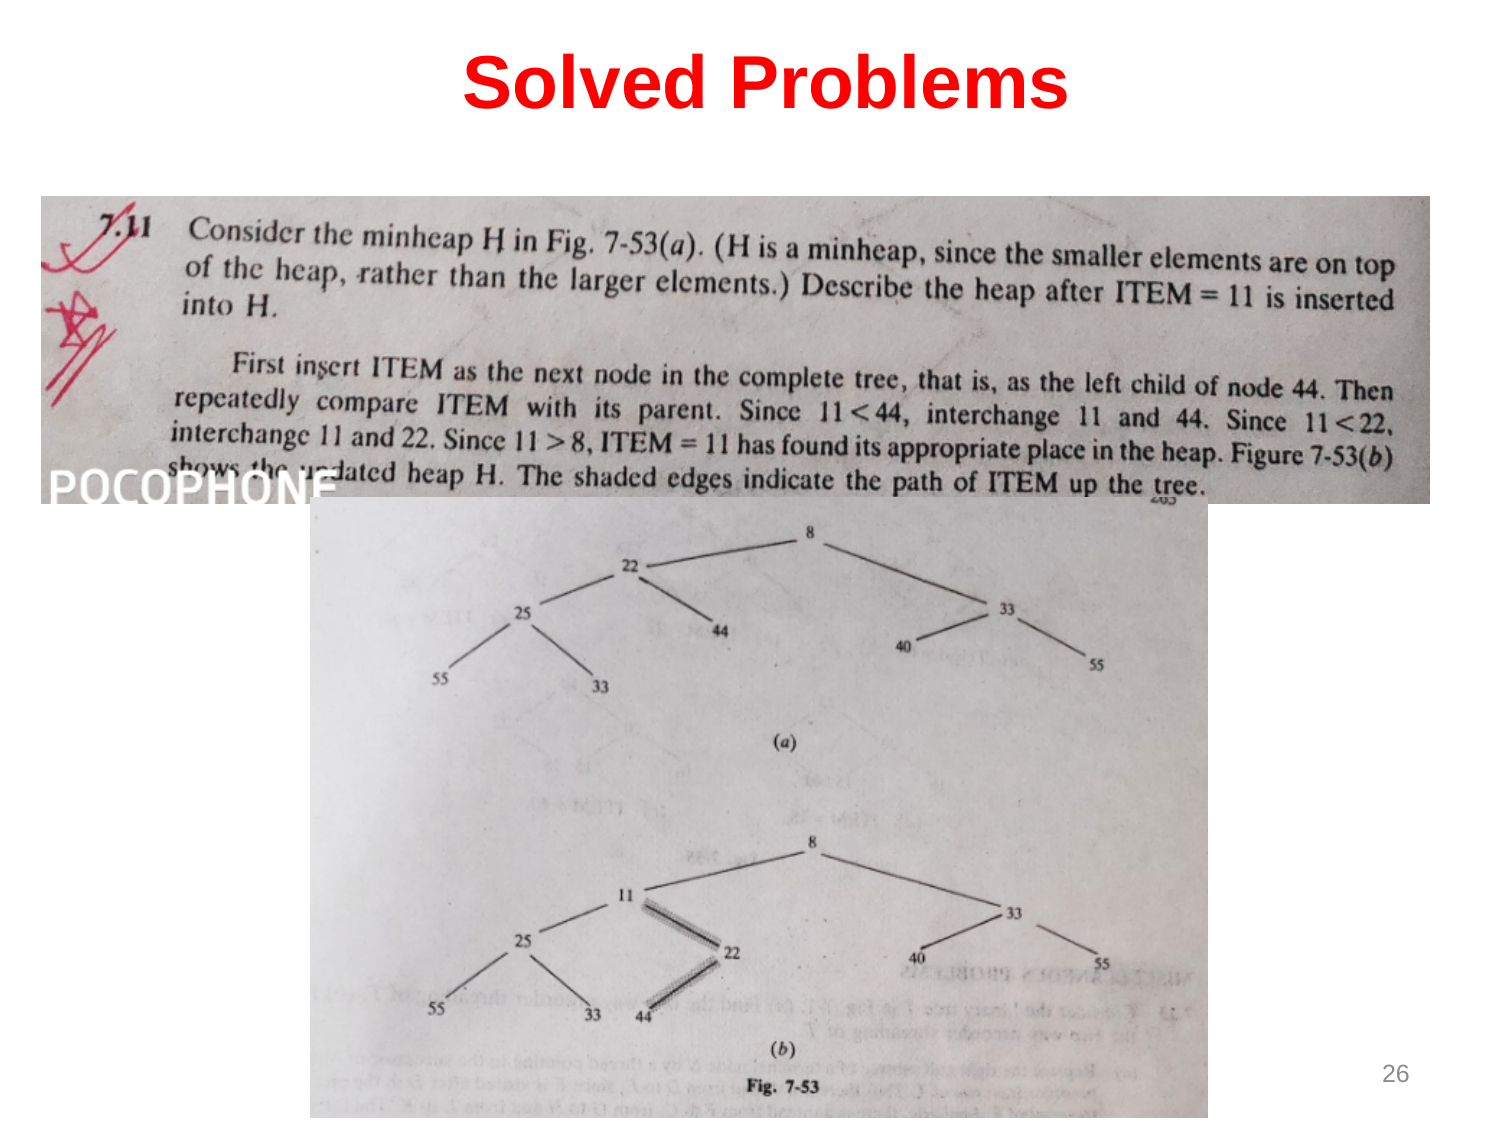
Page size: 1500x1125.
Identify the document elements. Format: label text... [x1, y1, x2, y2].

slide_number 26 [1213, 1042, 1425, 1103]
title Solved Problems [64, 19, 1449, 138]
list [40, 196, 1430, 504]
picture [309, 496, 1208, 1118]
